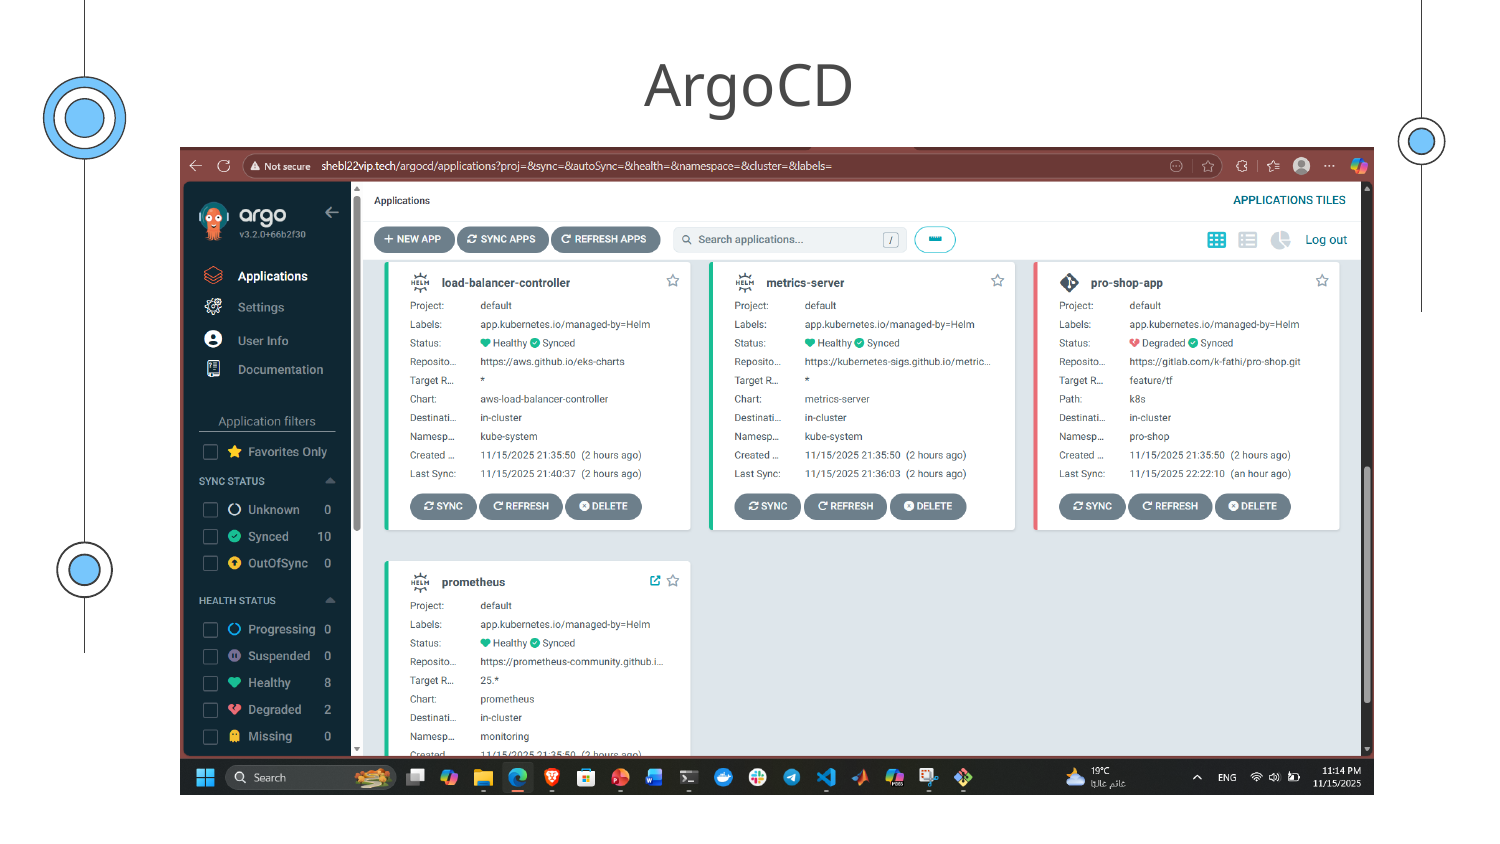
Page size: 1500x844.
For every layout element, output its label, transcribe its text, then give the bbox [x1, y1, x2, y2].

title ArgoCD [214, 33, 1286, 145]
picture [180, 146, 1374, 796]
